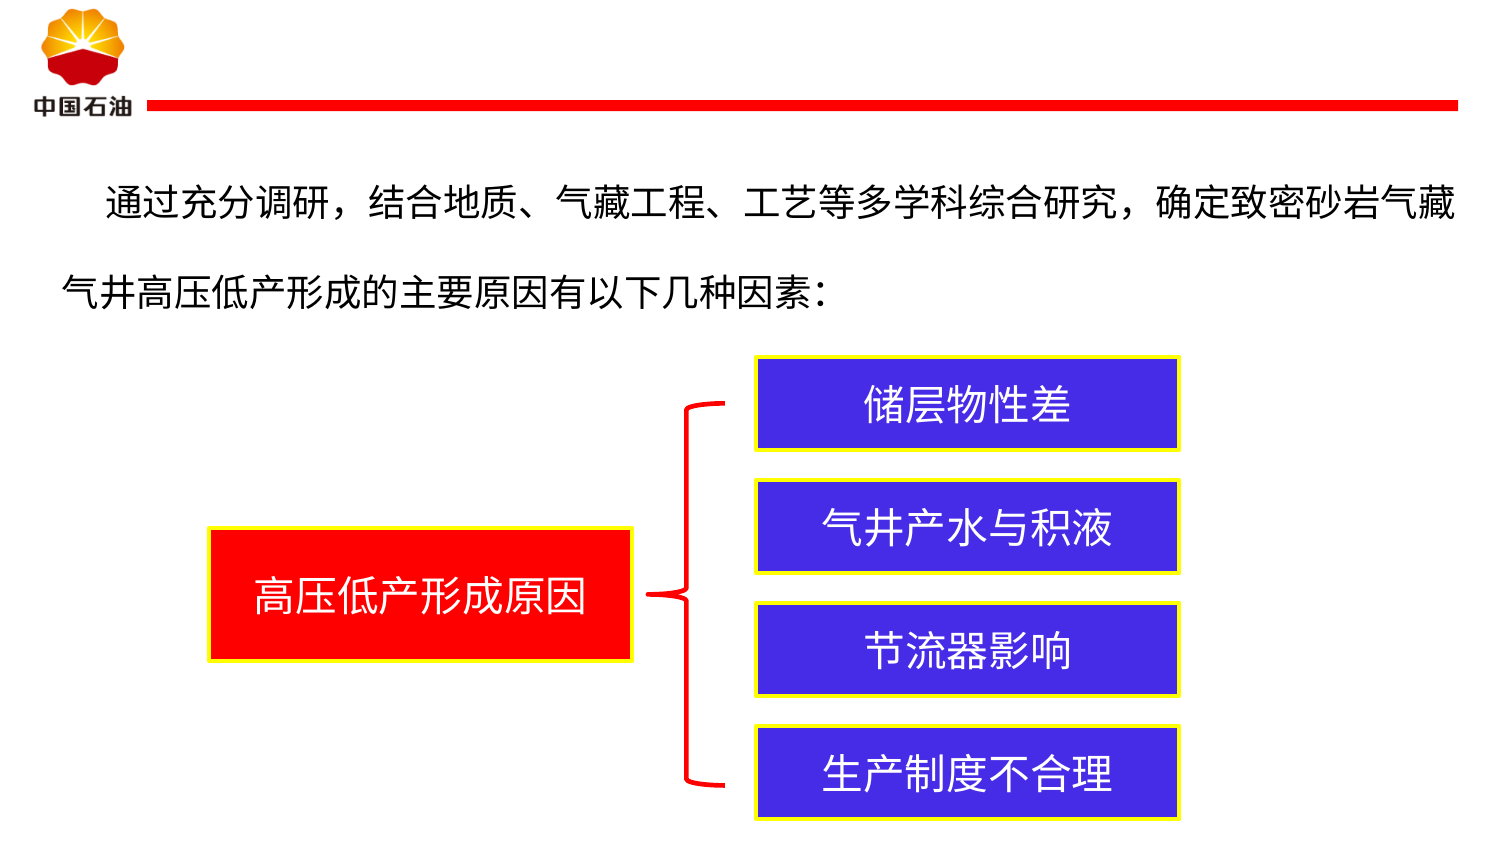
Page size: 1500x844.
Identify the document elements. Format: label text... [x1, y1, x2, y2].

text_box 储层物性差 [754, 355, 1181, 452]
picture [32, 8, 133, 118]
text_box [647, 402, 725, 787]
text_box 通过充分调研，结合地质、气藏工程、工艺等多学科综合研究，确定致密砂岩气藏气井高压低产形成的主要原因有以下几种因素： [47, 126, 1471, 322]
text_box 气井产水与积液 [754, 478, 1181, 575]
text_box 生产制度不合理 [754, 724, 1181, 821]
text_box 节流器影响 [754, 601, 1181, 698]
text_box 高压低产形成原因 [207, 526, 634, 663]
